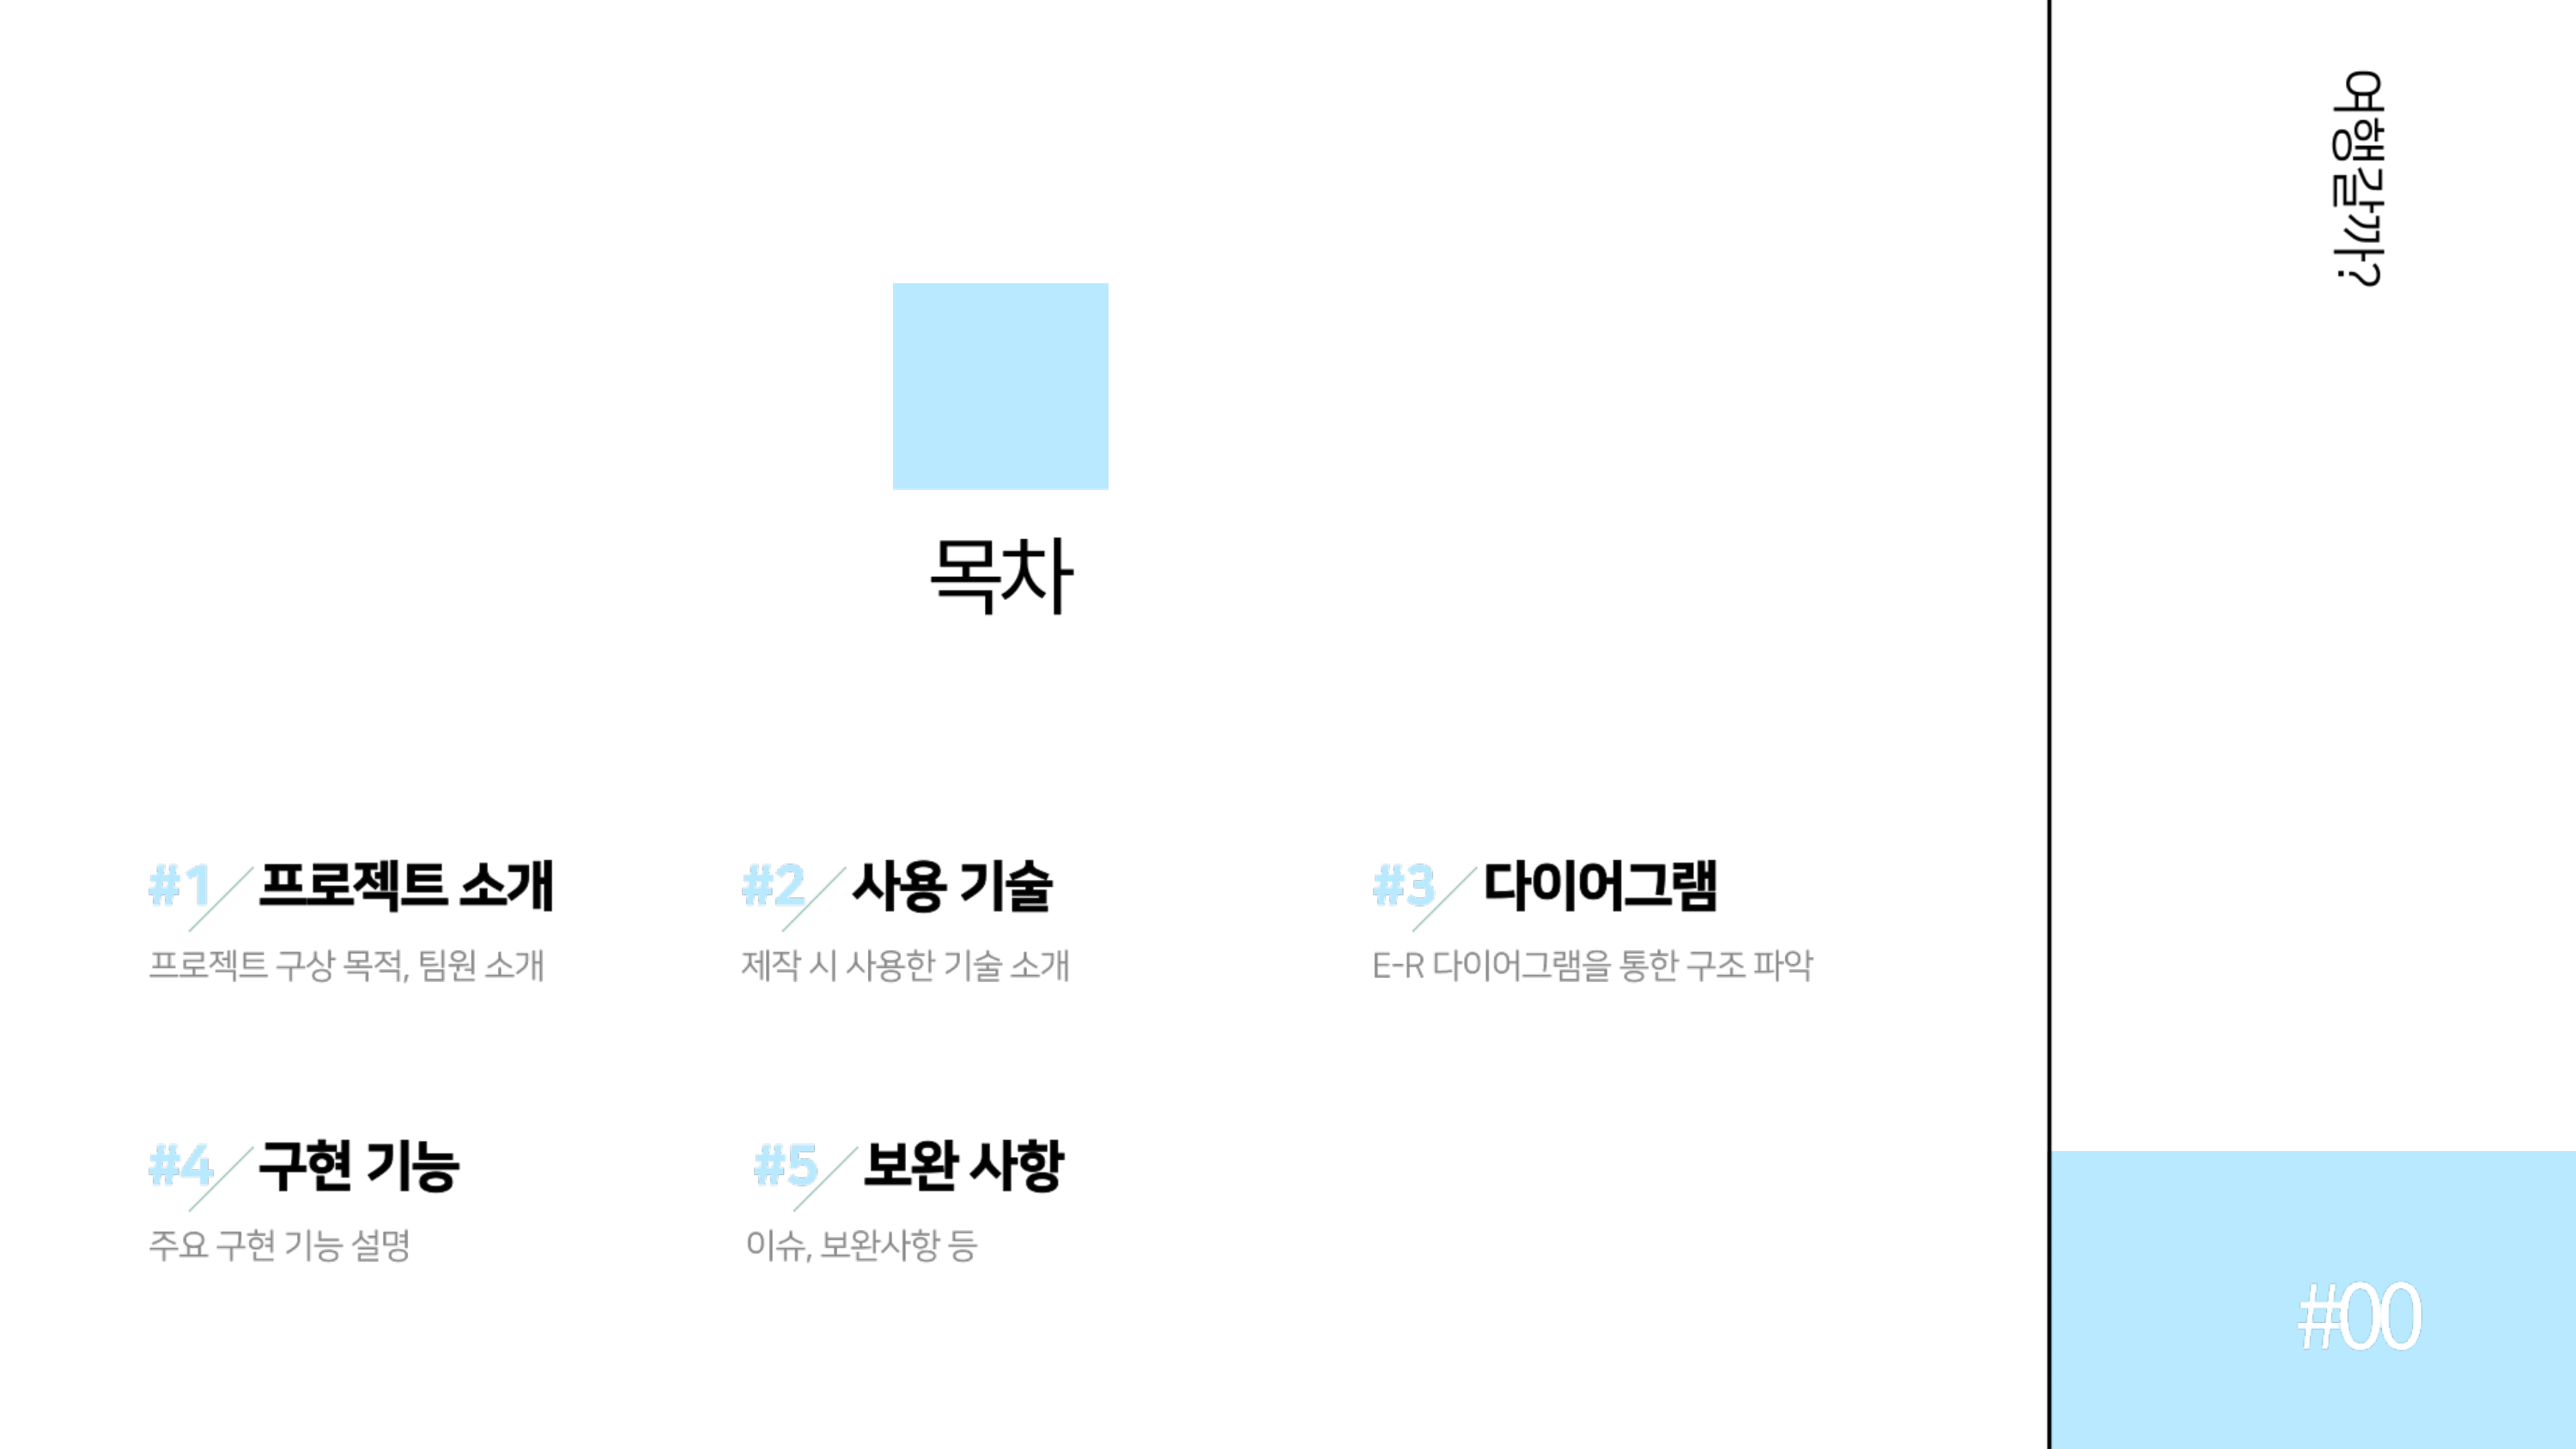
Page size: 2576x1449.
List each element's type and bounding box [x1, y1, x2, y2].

picture [2221, 60, 2477, 314]
text_box [1275, 715, 2576, 733]
picture [140, 841, 580, 1006]
text_box [1399, 895, 1491, 903]
text_box [175, 895, 267, 903]
picture [2215, 1235, 2468, 1416]
text_box [893, 283, 1109, 490]
picture [542, 499, 1115, 671]
text_box [768, 895, 860, 903]
picture [140, 1121, 486, 1286]
text_box [175, 1175, 267, 1183]
picture [2042, 733, 2057, 1449]
picture [1364, 841, 1831, 1006]
text_box [2046, 1151, 2576, 1449]
picture [740, 1121, 1091, 1286]
picture [733, 841, 1088, 1006]
picture [2042, 0, 2057, 715]
text_box [780, 1175, 872, 1183]
